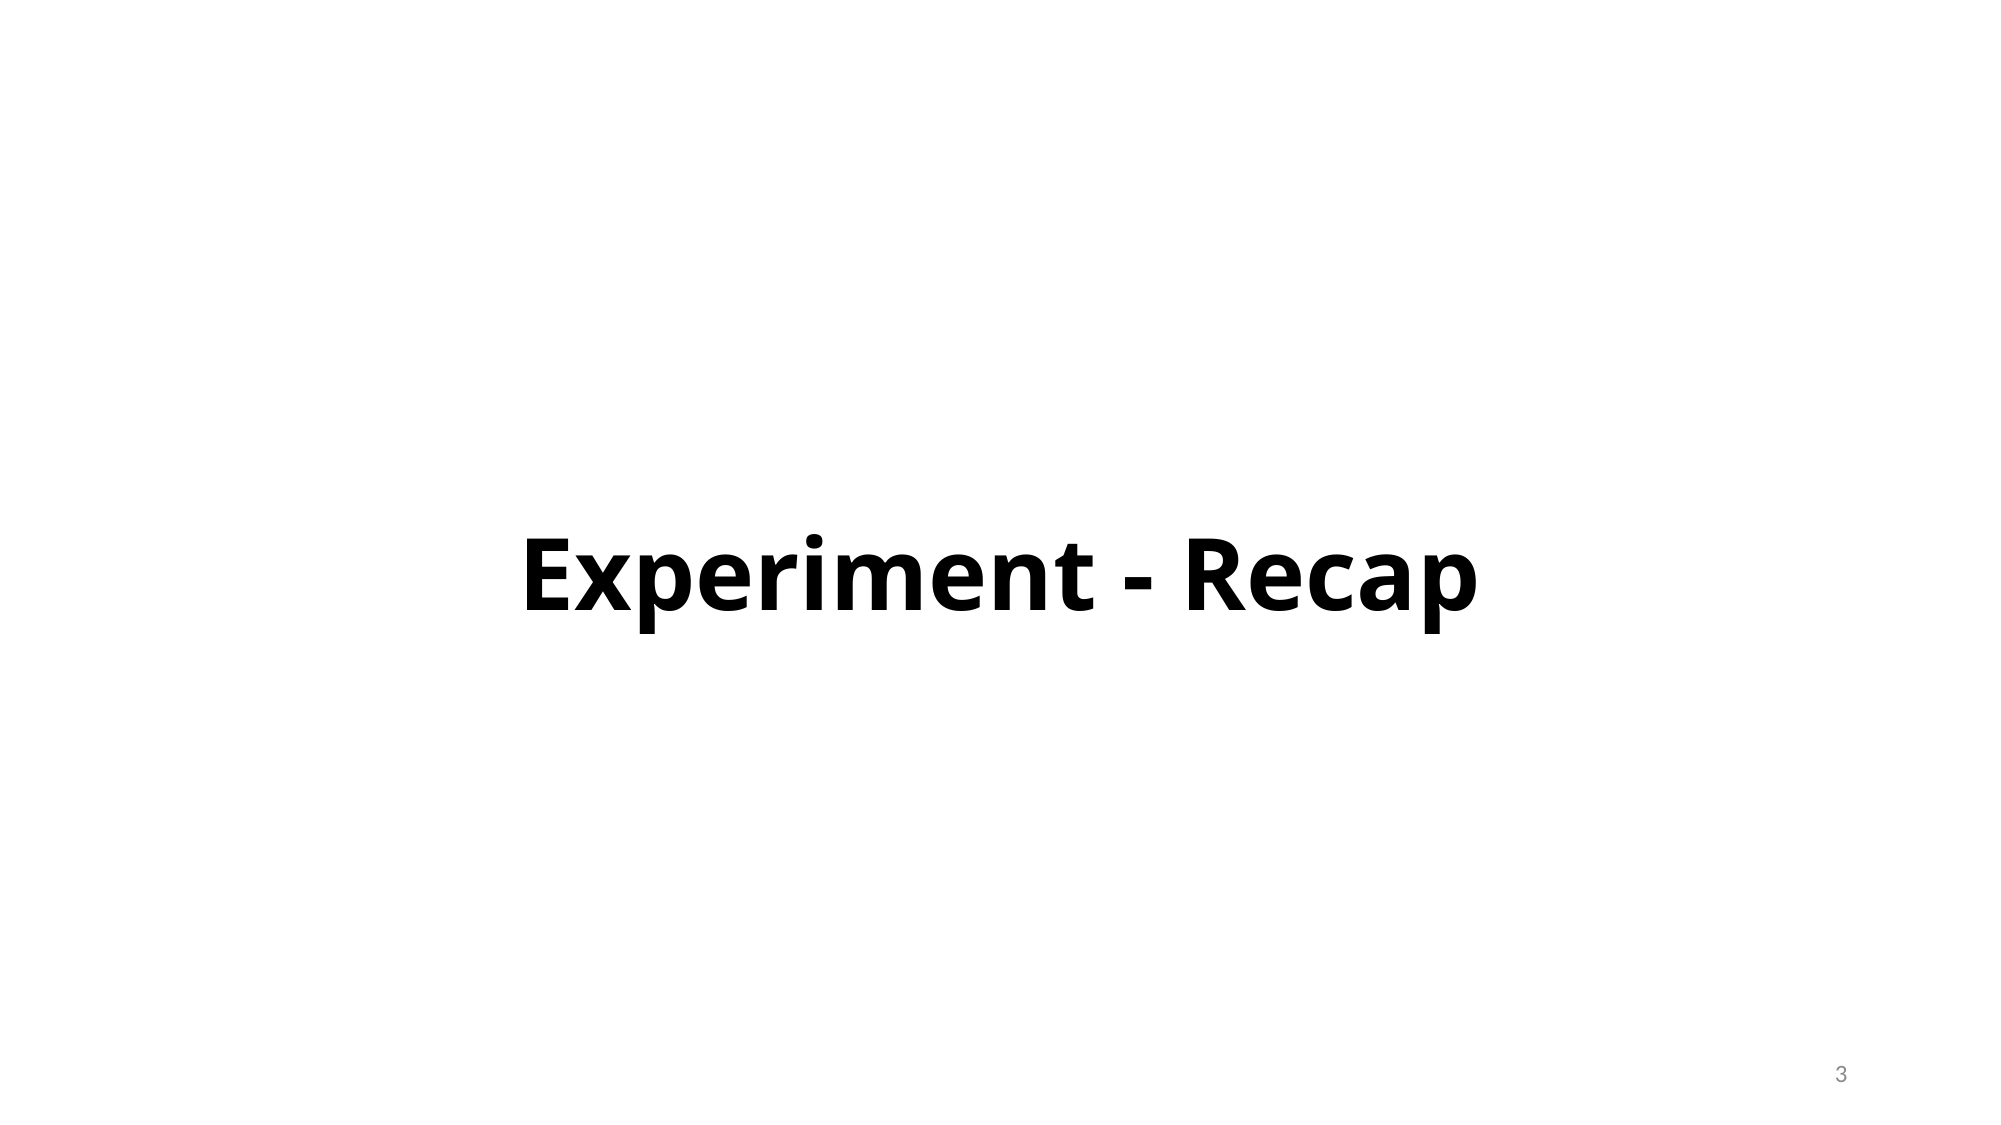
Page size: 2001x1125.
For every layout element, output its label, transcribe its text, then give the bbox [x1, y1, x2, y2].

slide_number 3 [1412, 1042, 1863, 1103]
title Experiment - Recap [173, 246, 1827, 638]
